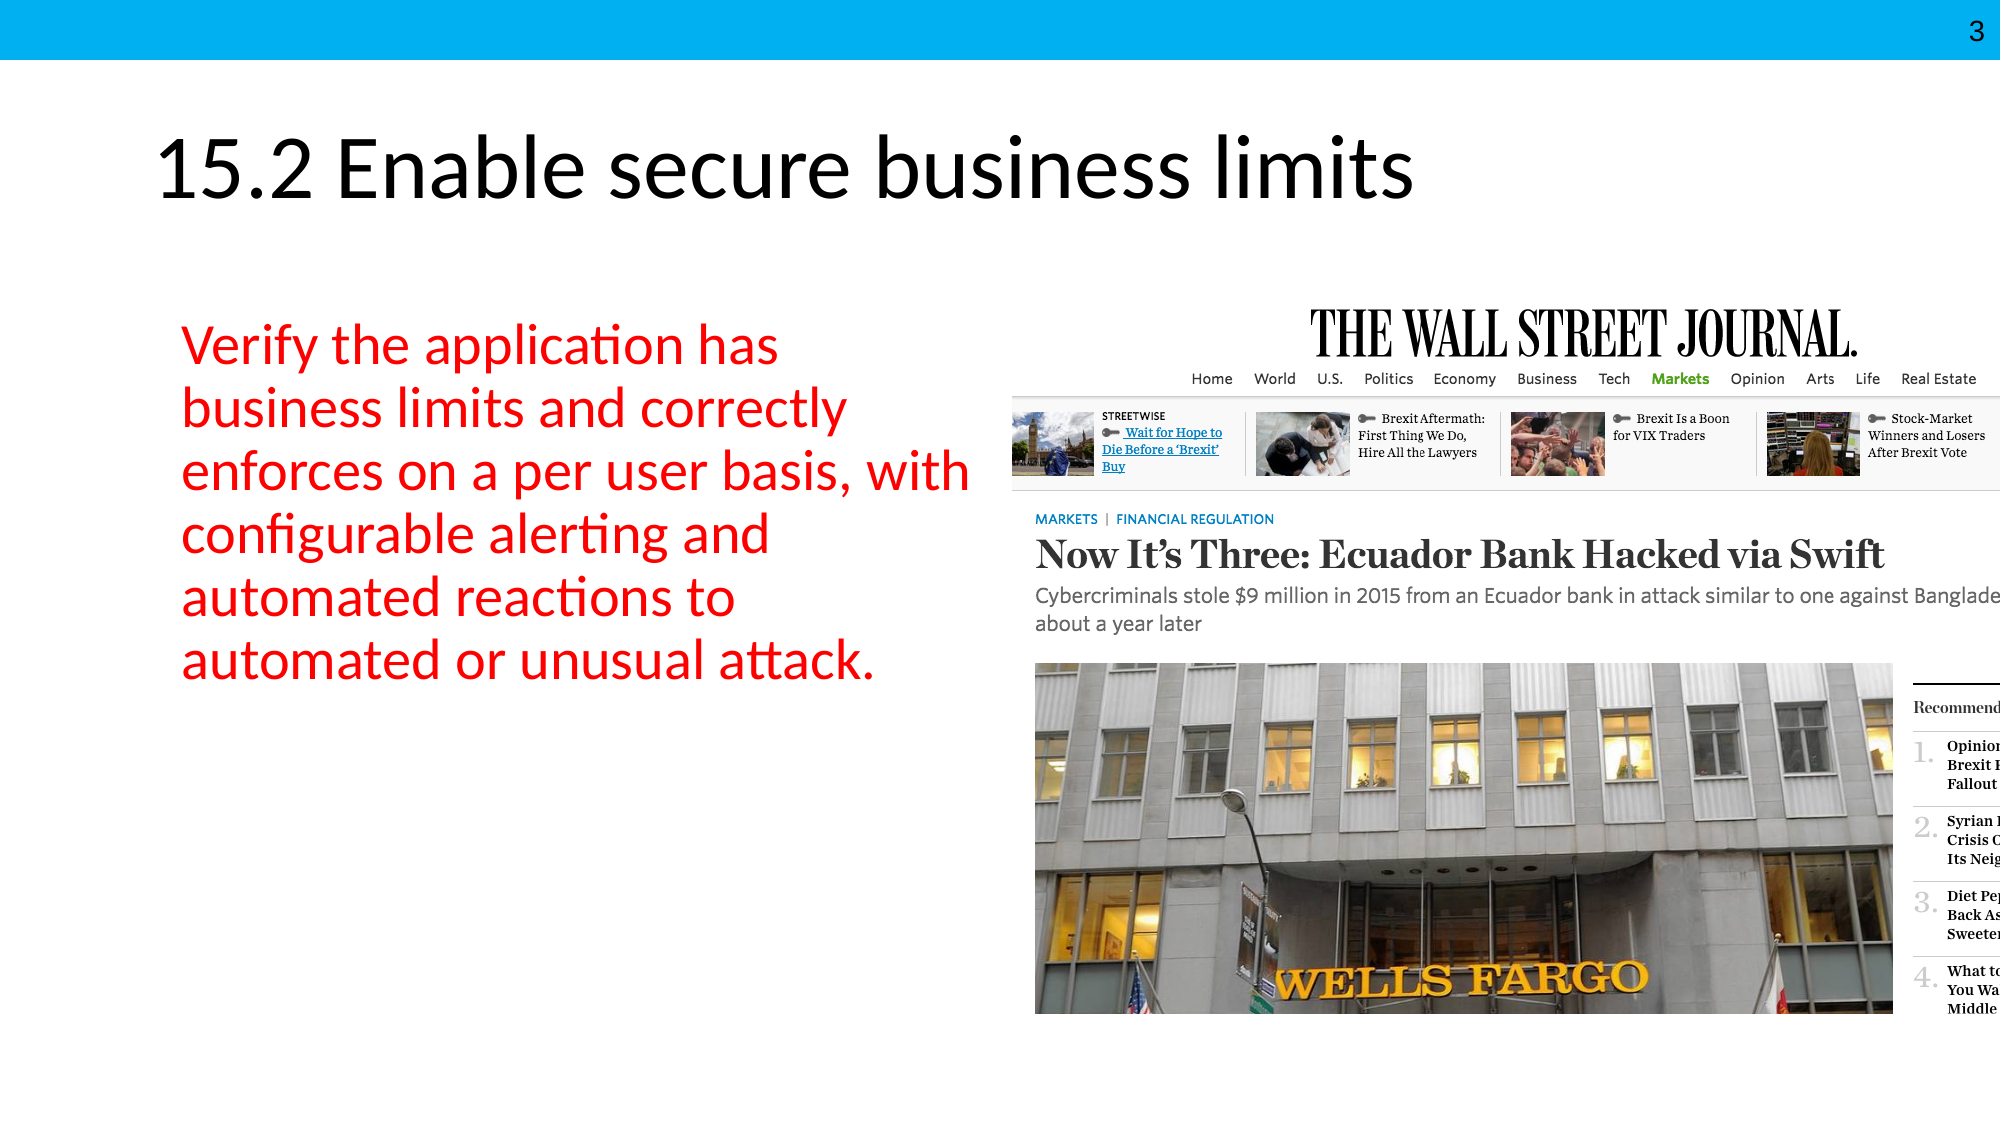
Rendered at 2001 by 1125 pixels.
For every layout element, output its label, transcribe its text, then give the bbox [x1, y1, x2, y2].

list Verify the application has business limits and correctly enforces on a per user basis, with configurable alerting and automated reactions to automated or unusual attack. [137, 299, 988, 1014]
picture [1012, 299, 2000, 1014]
title 15.2 Enable secure business limits [137, 59, 1863, 278]
